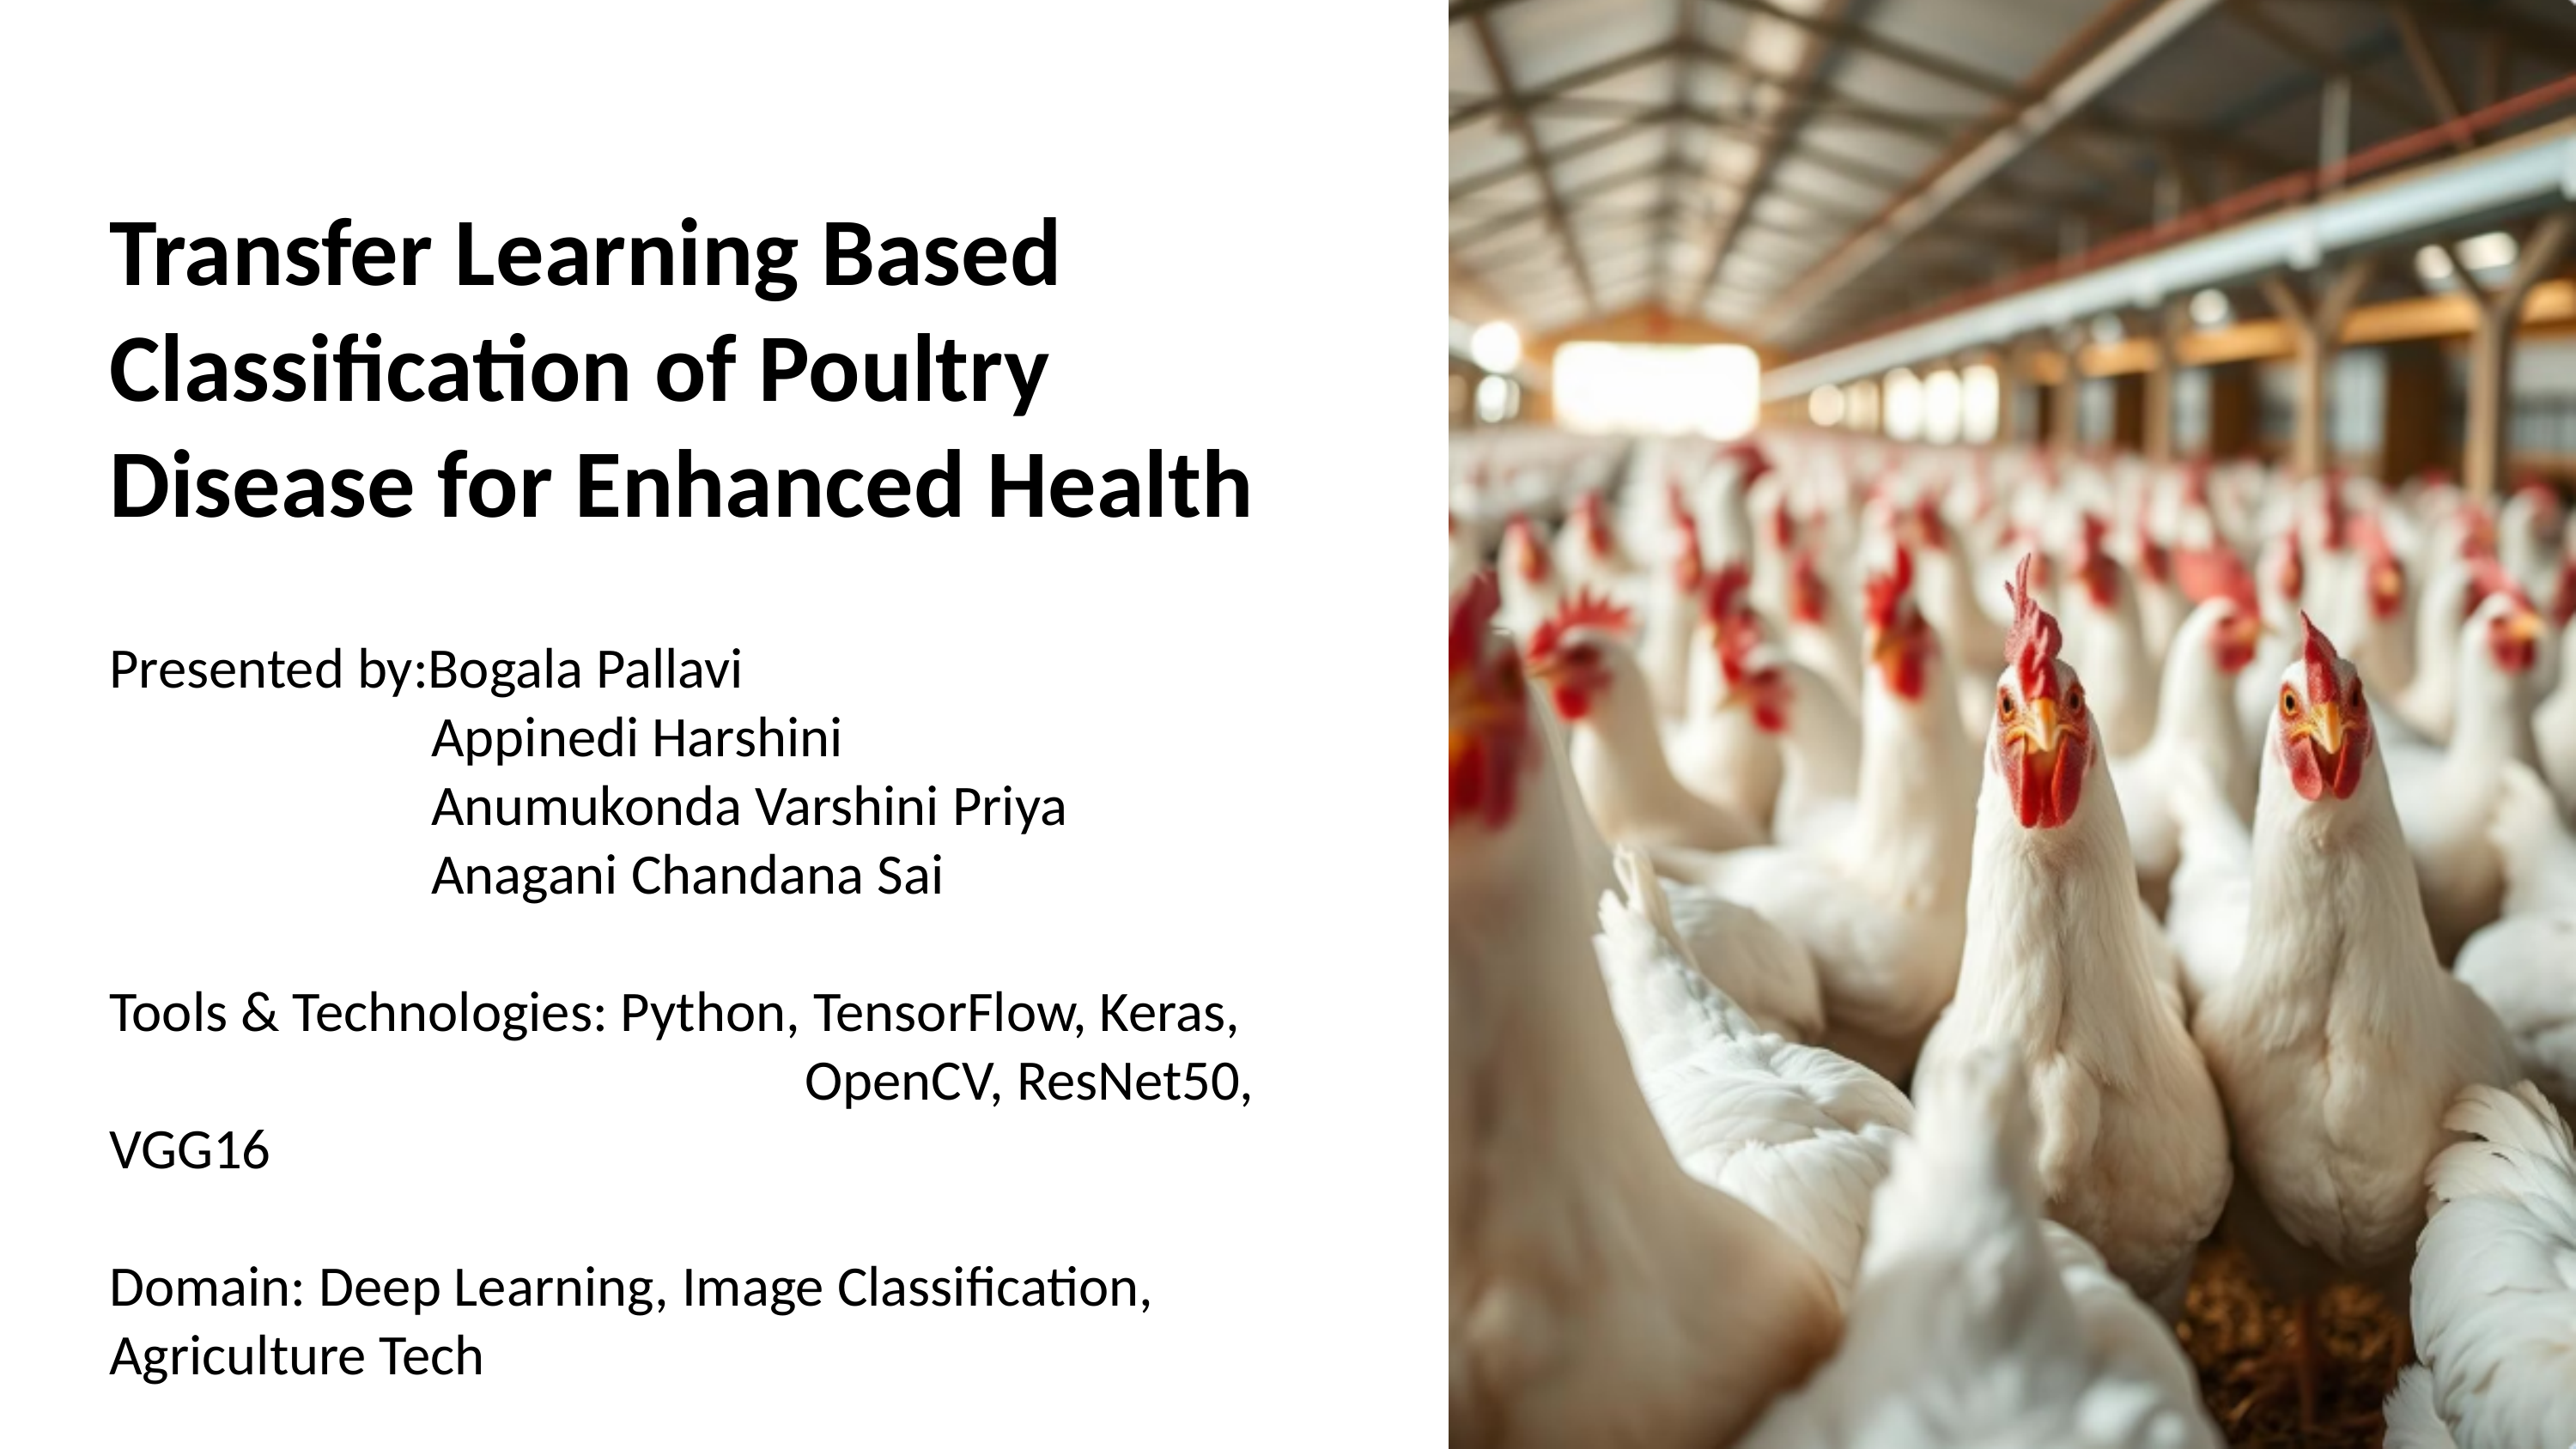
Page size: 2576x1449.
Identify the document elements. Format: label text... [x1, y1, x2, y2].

picture [1449, 0, 2576, 1449]
text_box Transfer Learning Based Classification of Poultry Disease for Enhanced Health Presented by:Bogala Pallavi Appinedi Harshini Anumukonda Varshini Priya Anagani Chandana Sai Tools & Technologies: Python, TensorFlow, Keras, OpenCV, ResNet50, VGG16 Domain: Deep Learning, Image Classification, Agriculture Tech [96, 182, 1385, 1392]
